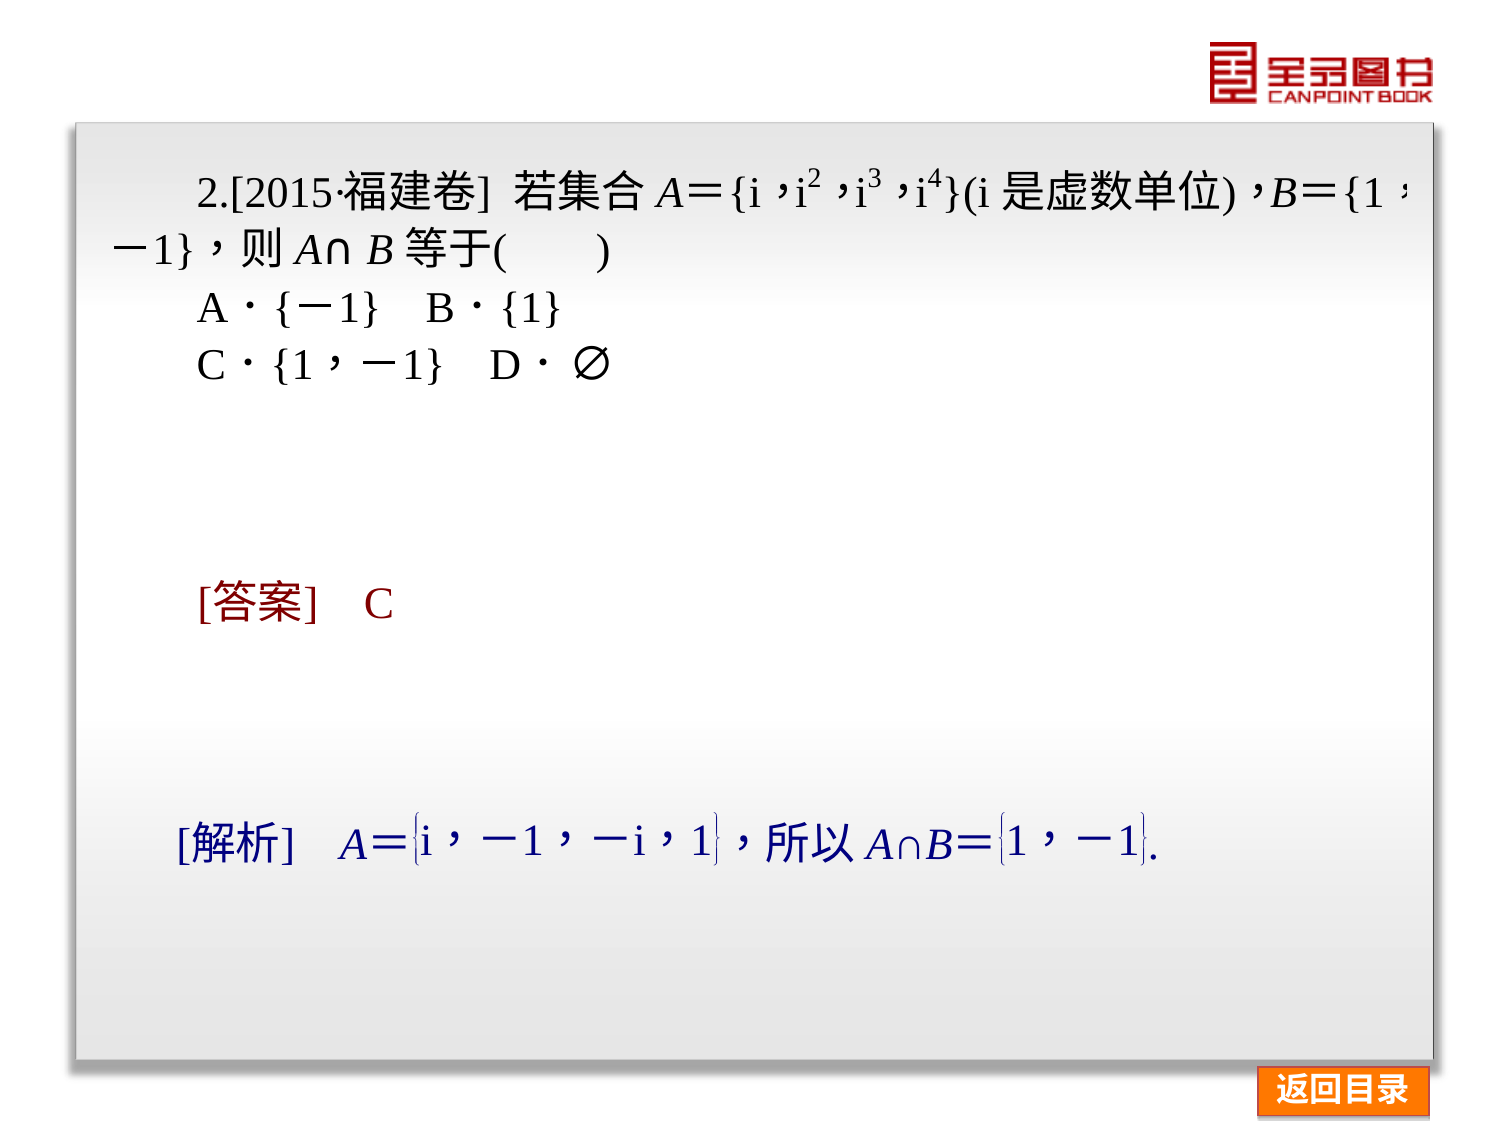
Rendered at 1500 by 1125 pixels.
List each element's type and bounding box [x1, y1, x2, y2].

text_box [0, 113, 1500, 1125]
text_box [108, 163, 1407, 1125]
text_box [106, 572, 1231, 716]
picture [1210, 42, 1433, 104]
text_box [176, 797, 1407, 1114]
